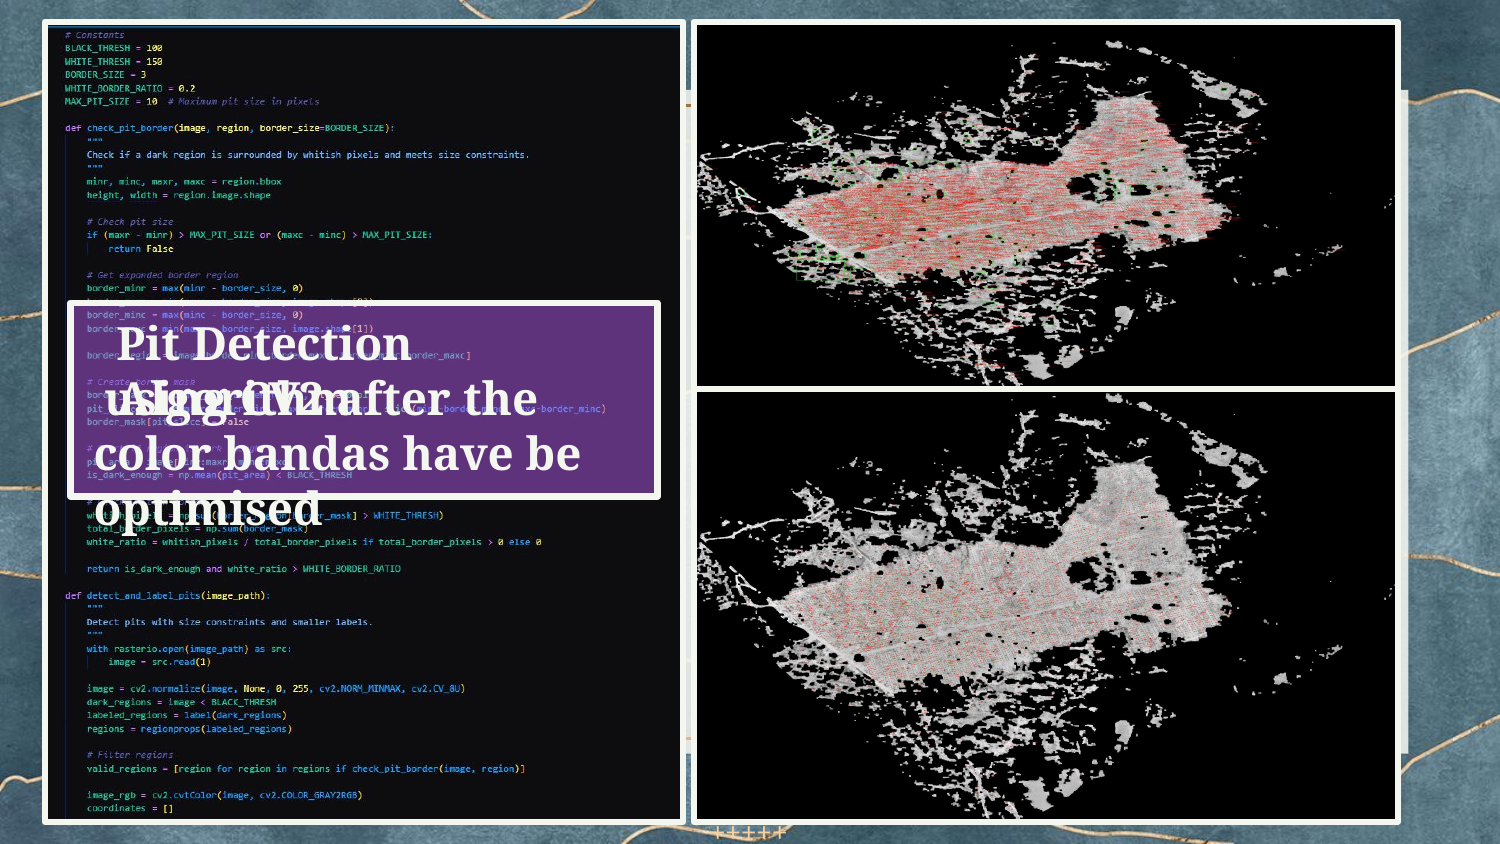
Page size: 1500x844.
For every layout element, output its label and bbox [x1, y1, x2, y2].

text_box [41, 18, 1402, 826]
picture [0, 0, 1500, 844]
